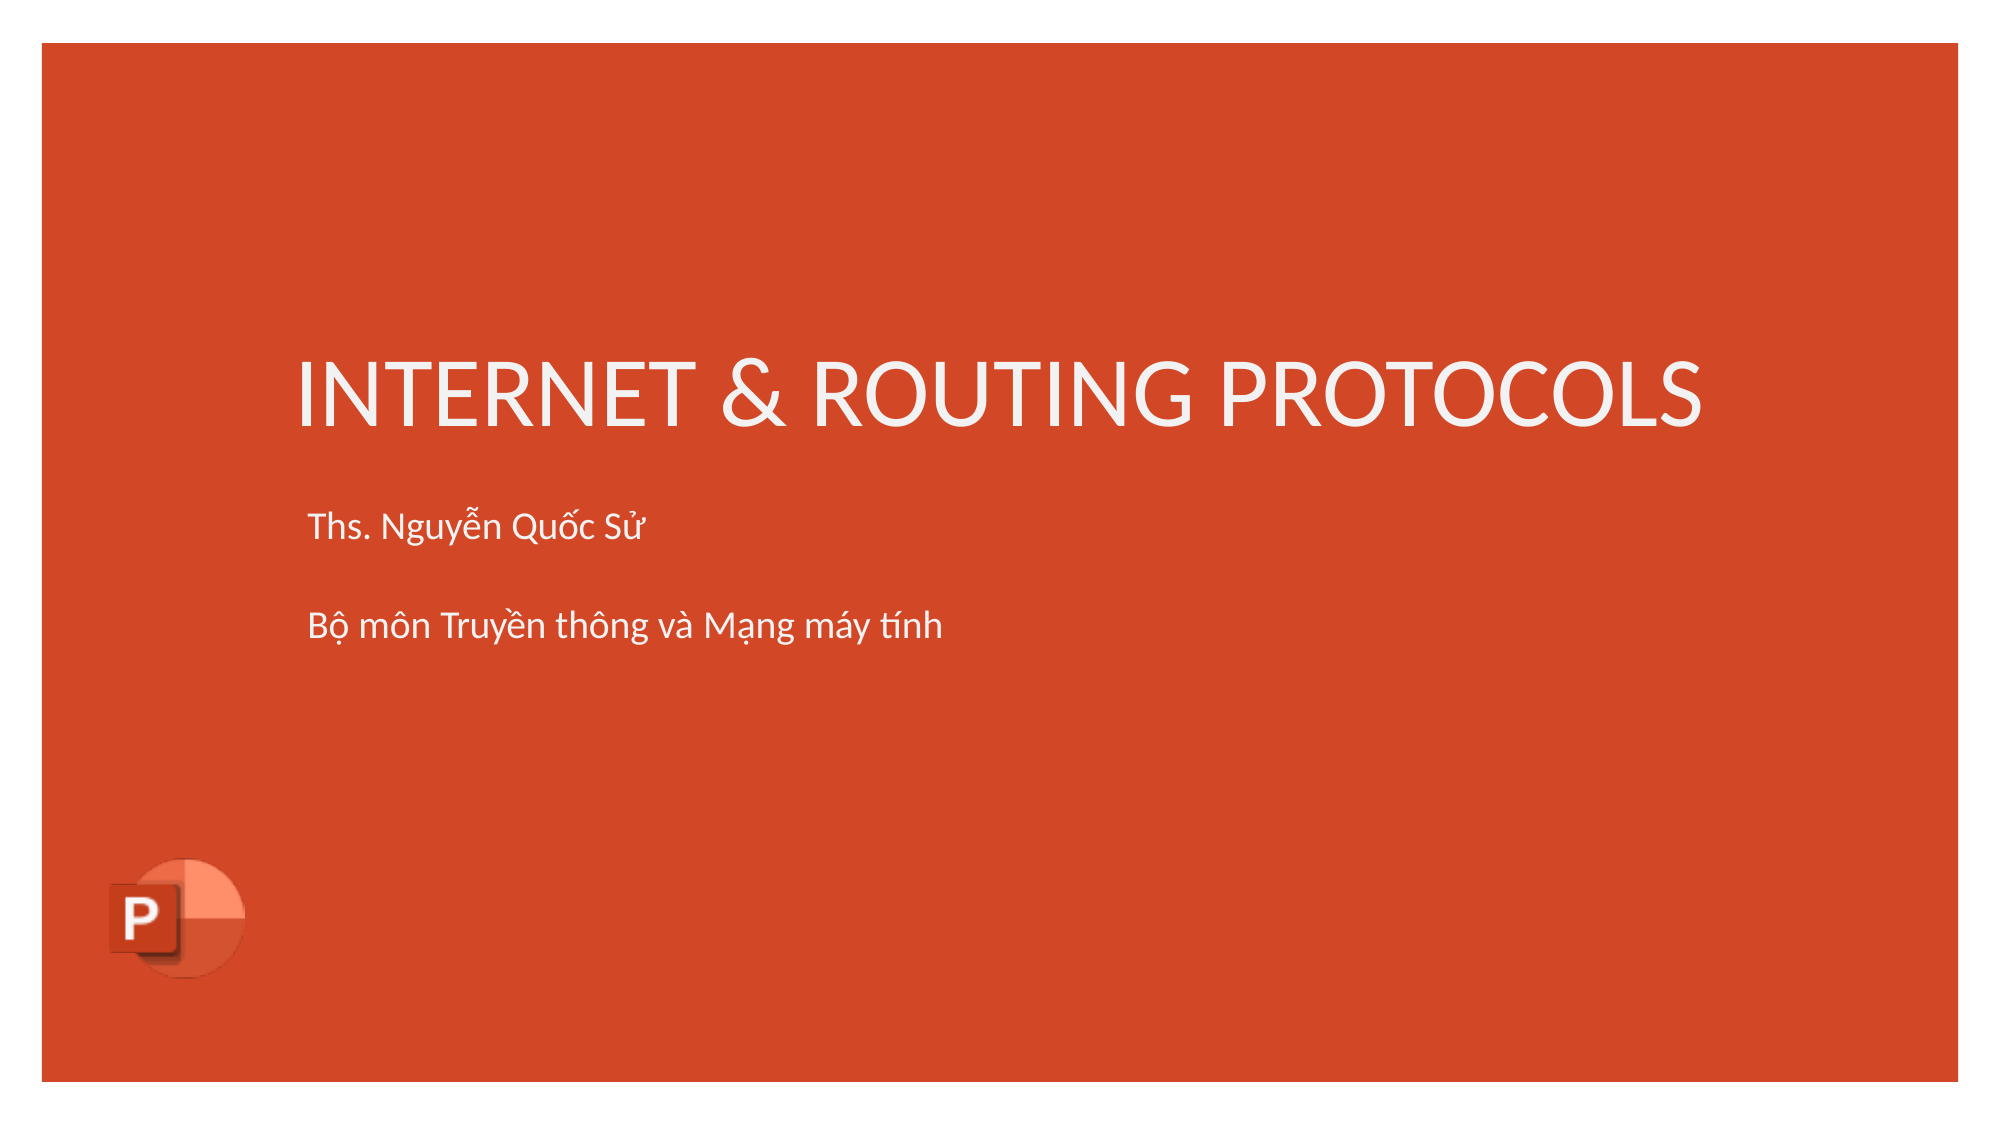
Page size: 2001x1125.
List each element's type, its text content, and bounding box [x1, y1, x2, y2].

title INTERNET & ROUTING PROTOCOLS [137, 190, 1863, 583]
subtitle Ths. Nguyễn Quốc Sử Bộ môn Truyền thông và Mạng máy tính [290, 469, 1863, 656]
picture [109, 851, 245, 987]
